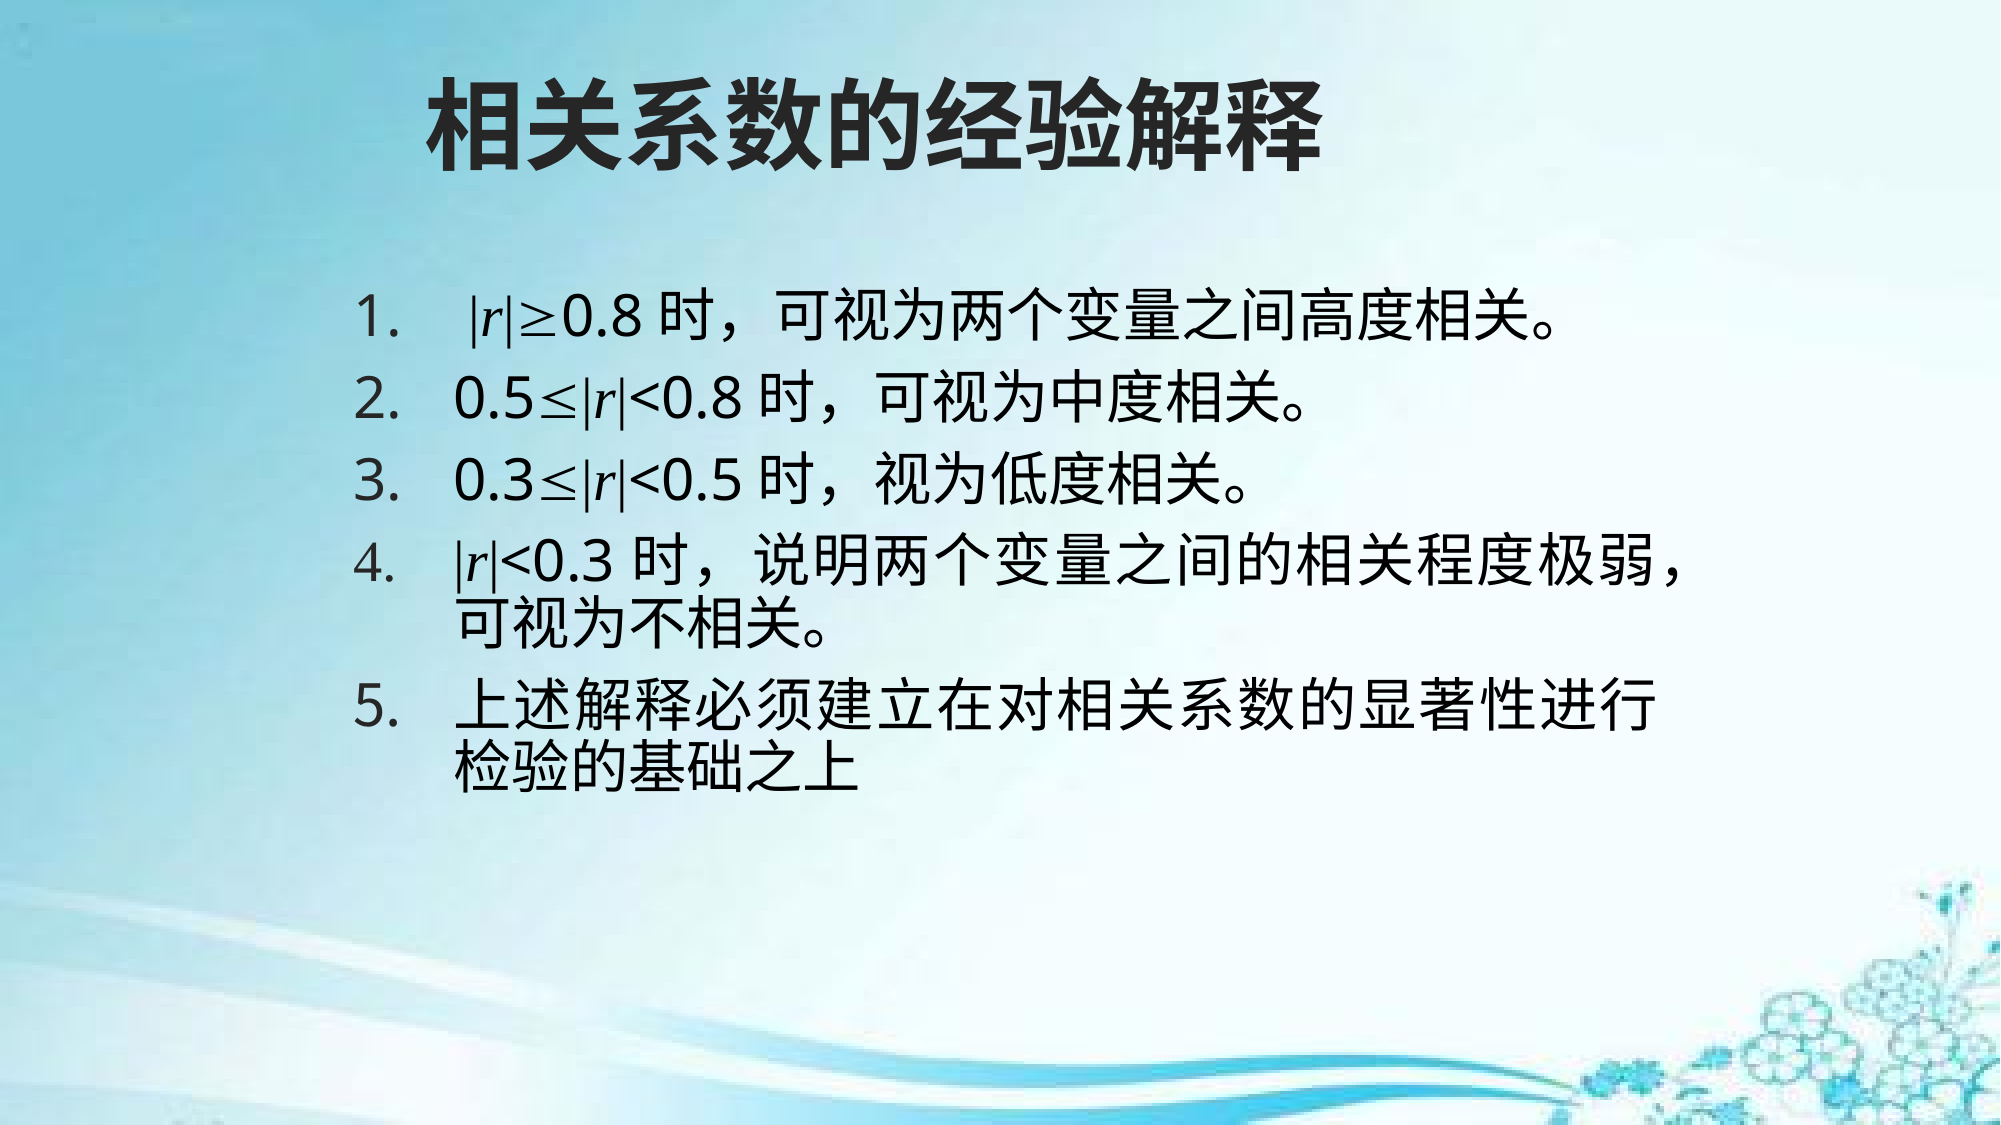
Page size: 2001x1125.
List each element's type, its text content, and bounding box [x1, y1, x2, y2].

list |r|0.8时，可视为两个变量之间高度相关。 0.5|r|<0.8时，可视为中度相关。 0.3|r|<0.5时，视为低度相关。 |r|<0.3时，说明两个变量之间的相关程度极弱，可视为不相关。 上述解释必须建立在对相关系数的显著性进行检验的基础之上 [338, 278, 1674, 1012]
picture [0, 0, 2001, 1125]
title 相关系数的经验解释 [409, 42, 1560, 218]
